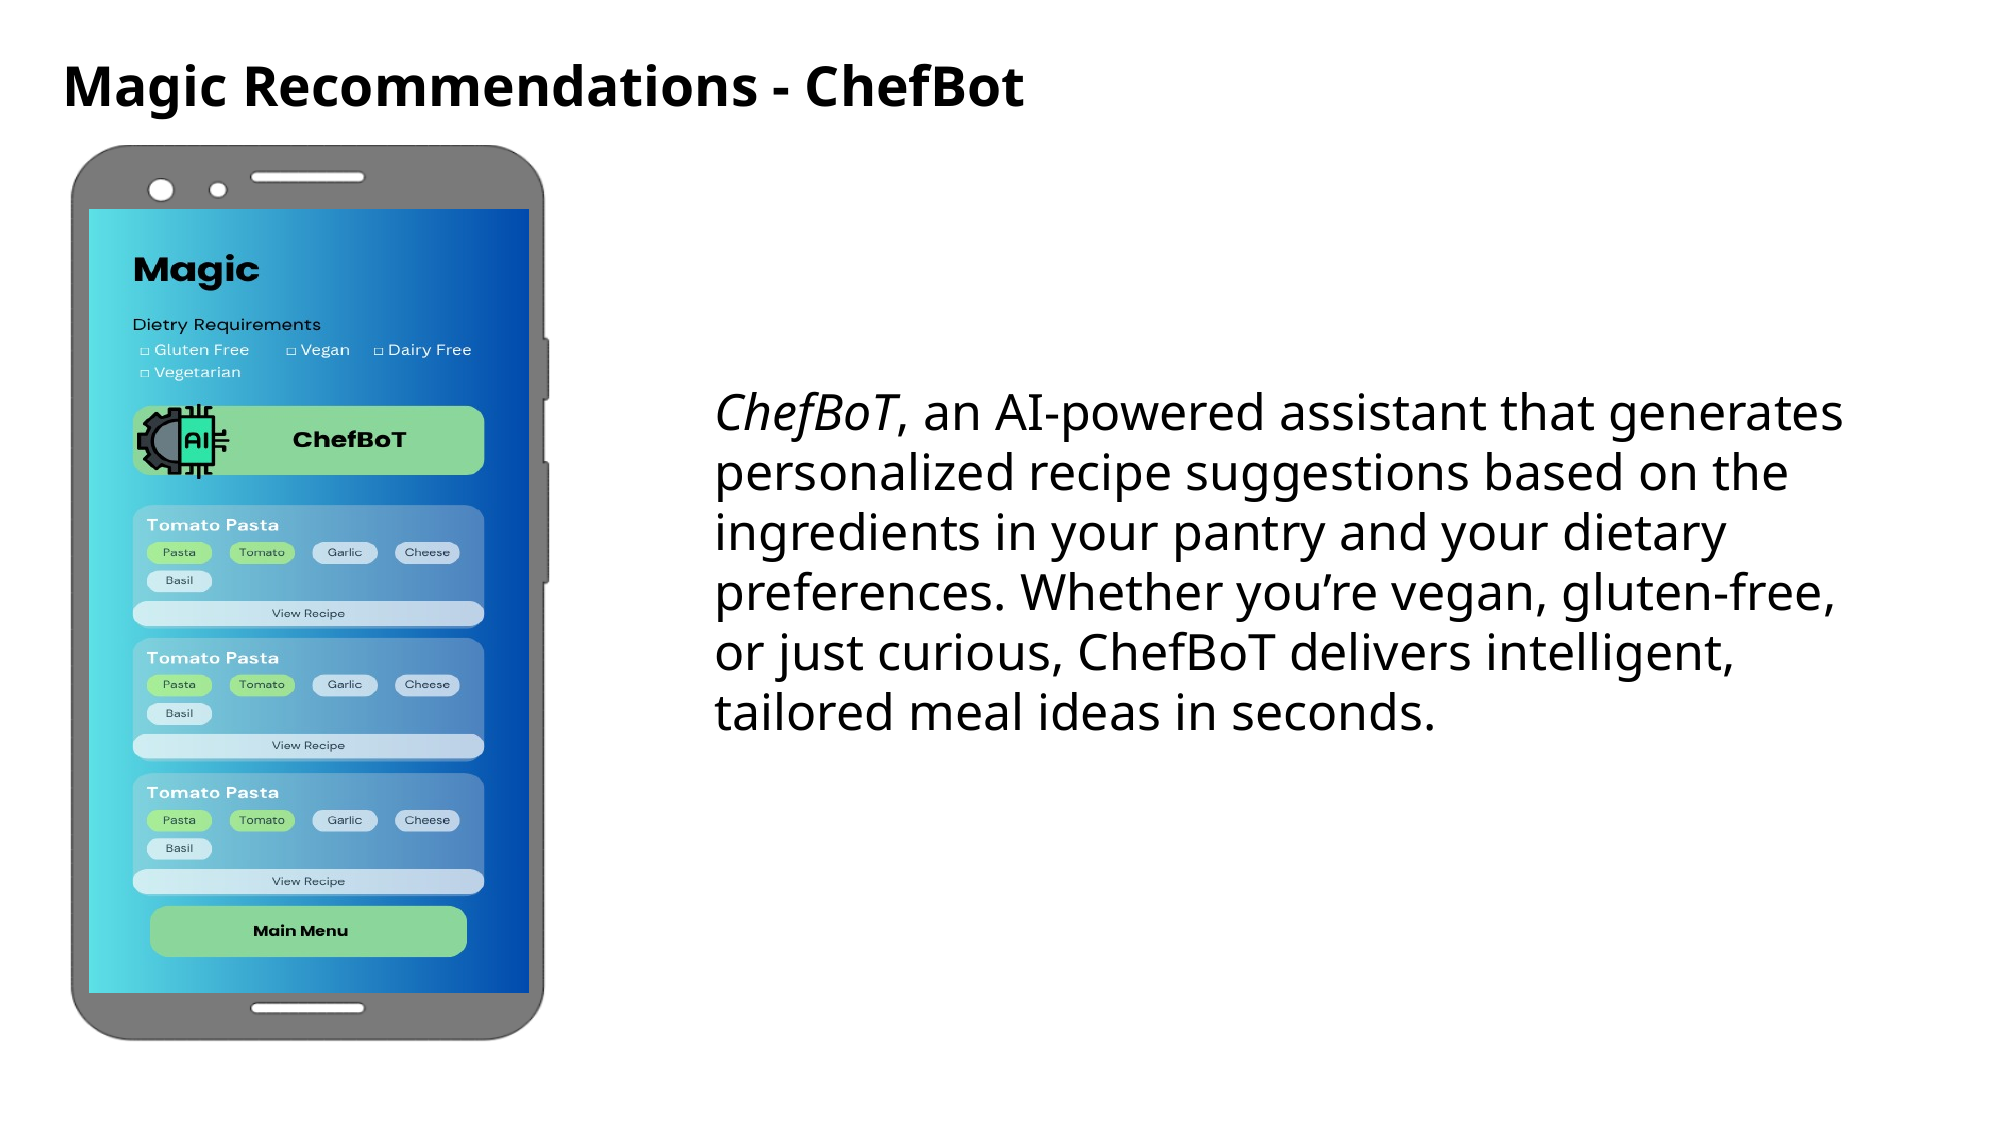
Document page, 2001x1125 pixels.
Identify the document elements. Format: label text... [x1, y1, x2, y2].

text_box Magic Recommendations - ChefBot [62, 48, 911, 119]
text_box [61, 145, 557, 1043]
text_box ChefBoT, an AI-powered assistant that generates personalized recipe suggestions based on the ingredients in your pantry and your dietary preferences. Whether you’re vegan, gluten-free, or just curious, ChefBoT delivers intelligent, tailored meal ideas in seconds. [699, 373, 1863, 748]
